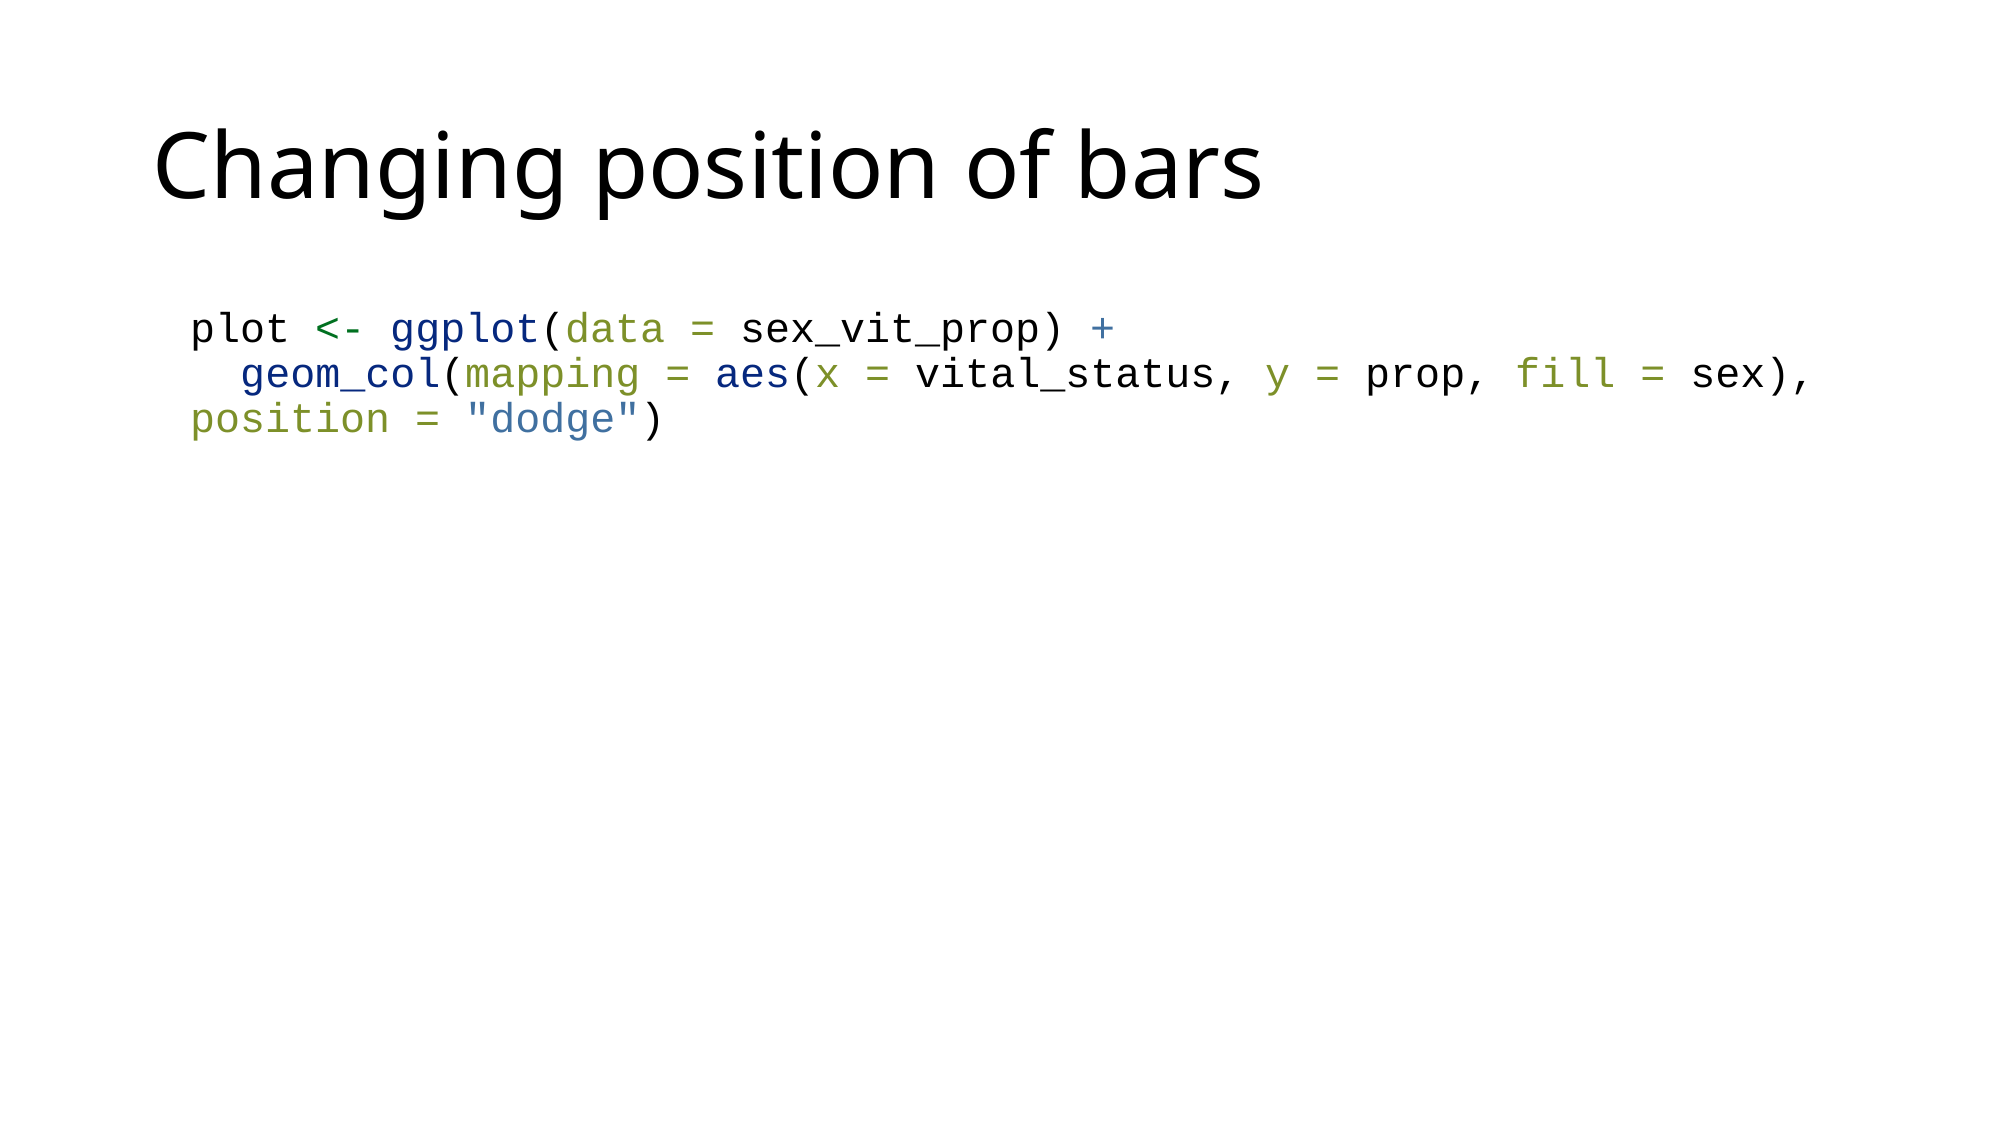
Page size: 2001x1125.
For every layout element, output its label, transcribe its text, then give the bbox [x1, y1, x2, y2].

title Changing position of bars [137, 59, 1863, 278]
list plot <- ggplot(data = sex_vit_prop) + geom_col(mapping = aes(x = vital_status, y = prop, fill = sex), position = "dodge") [137, 299, 1863, 1014]
